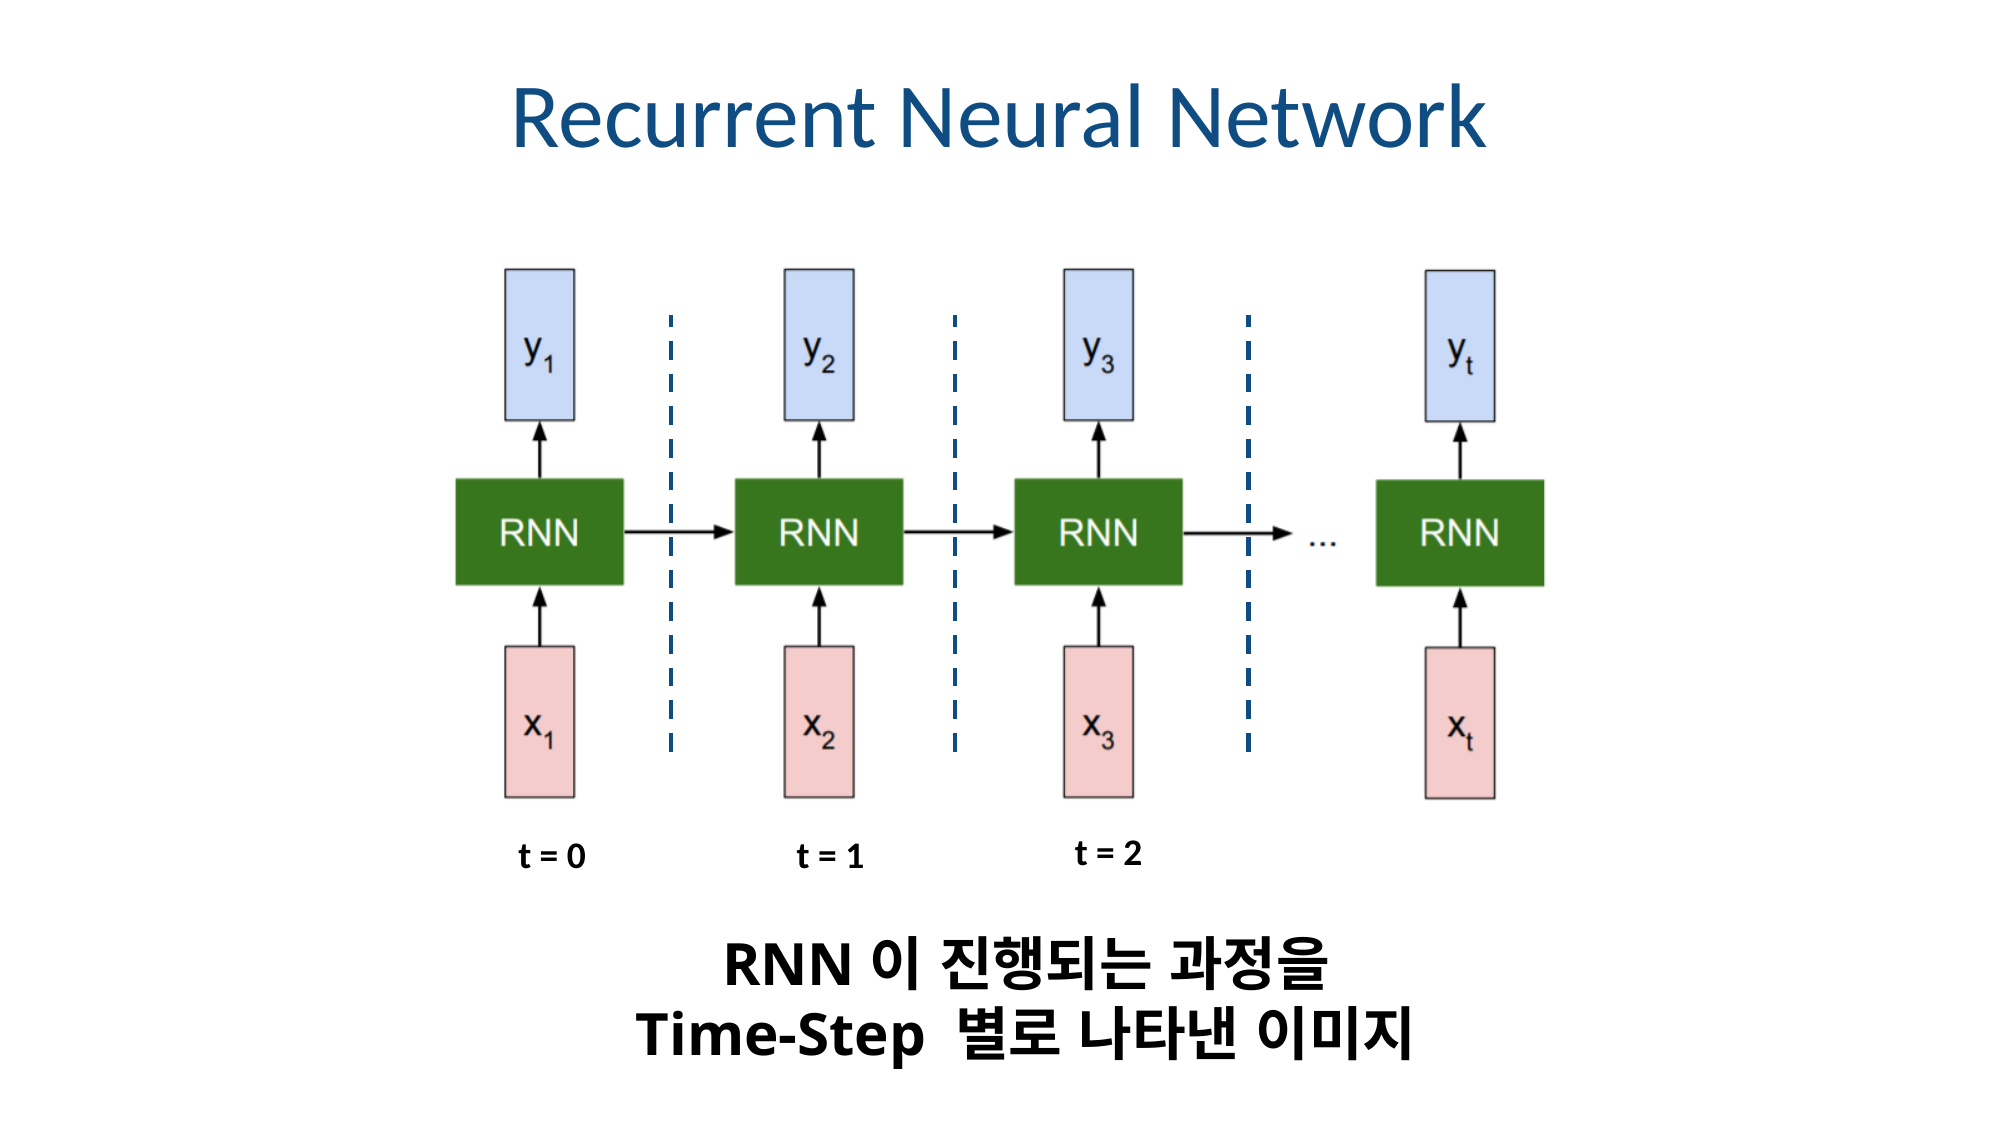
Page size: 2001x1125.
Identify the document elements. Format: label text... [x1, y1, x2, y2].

text_box t = 0 [459, 824, 645, 884]
text_box t = 2 [1016, 824, 1202, 881]
text_box t = 1 [737, 824, 923, 884]
text_box Recurrent Neural Network [416, 48, 1584, 173]
picture [442, 250, 1558, 824]
text_box RNN이 진행되는 과정을 Time-Step 별로 나타낸 이미지 [468, 920, 1584, 1075]
